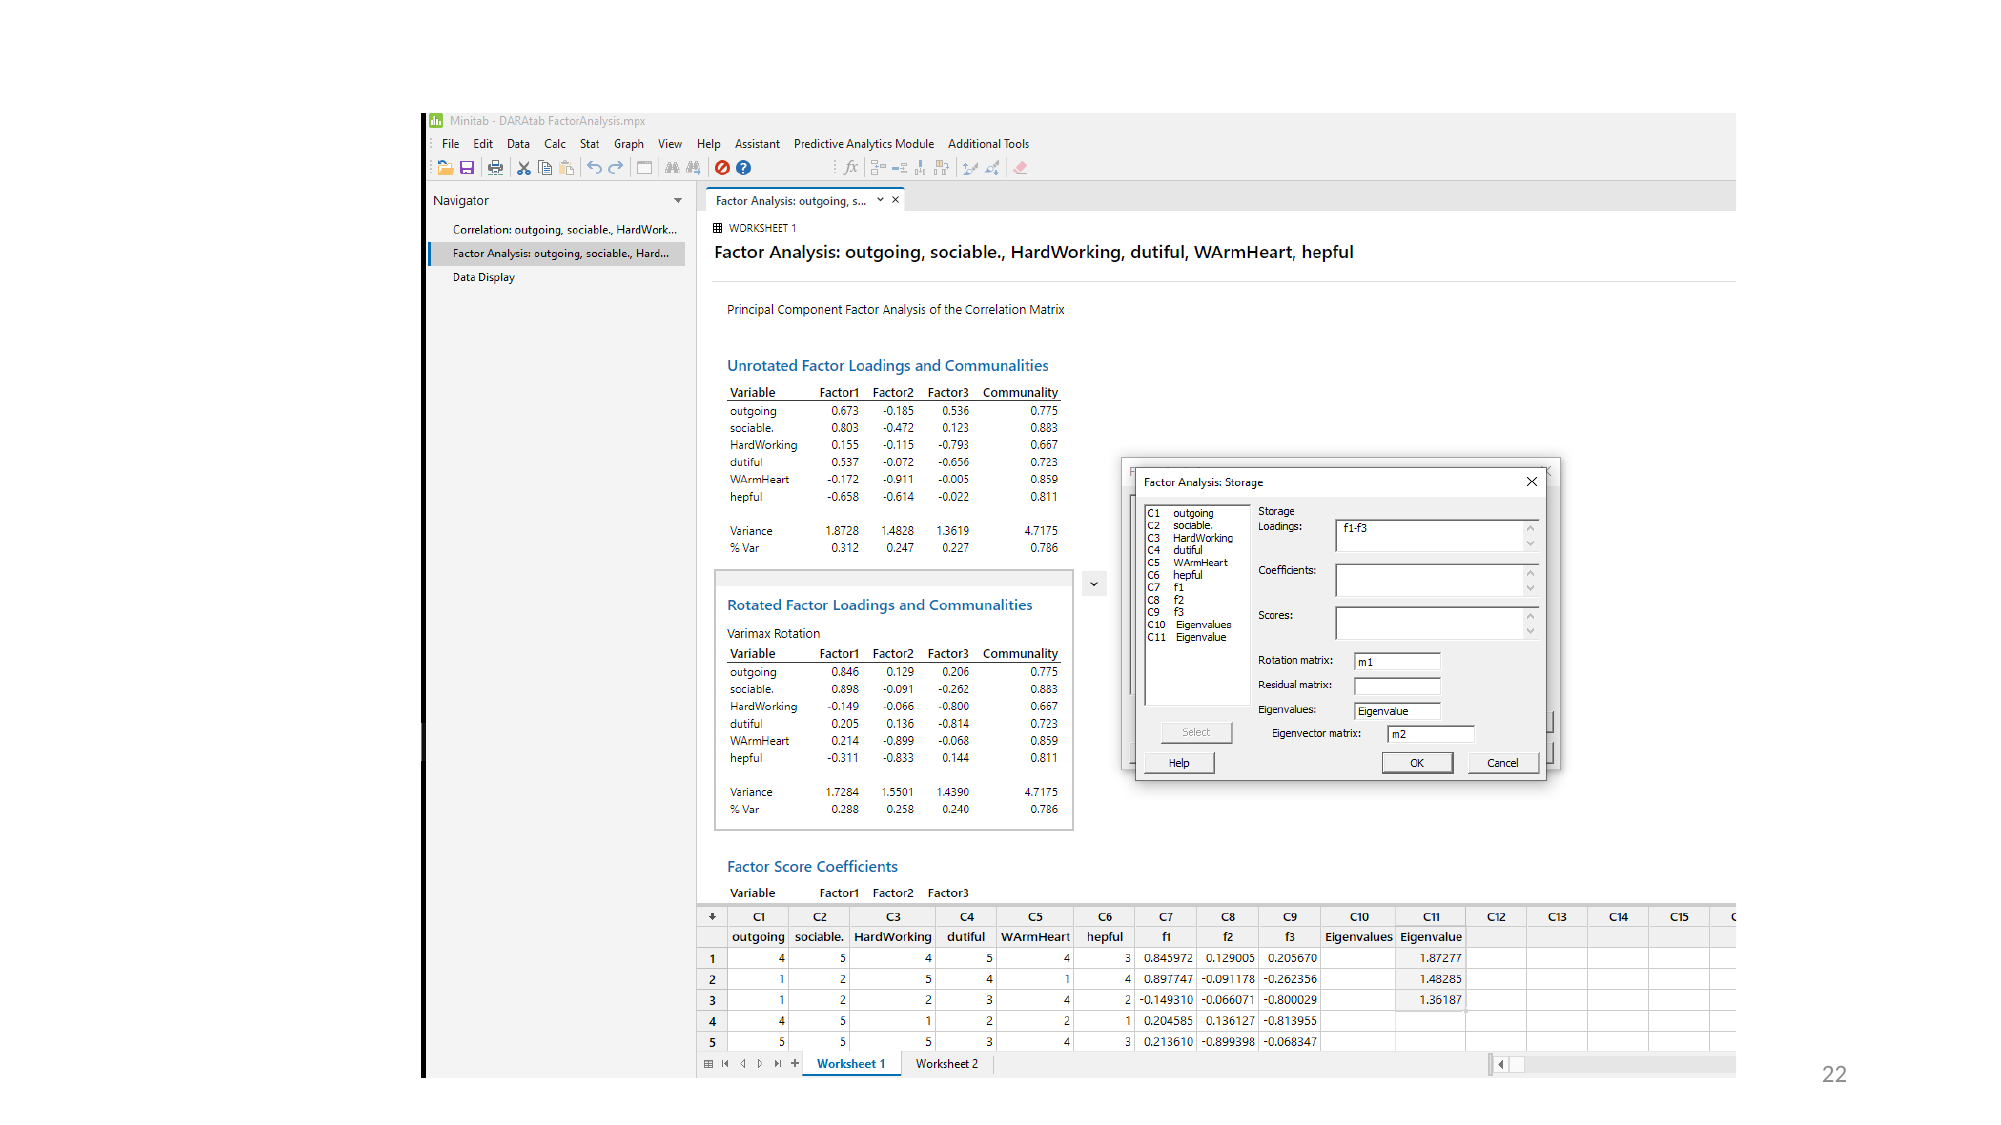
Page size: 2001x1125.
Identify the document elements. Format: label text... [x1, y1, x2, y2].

slide_number 22 [1412, 1042, 1863, 1103]
picture [421, 113, 1737, 1078]
